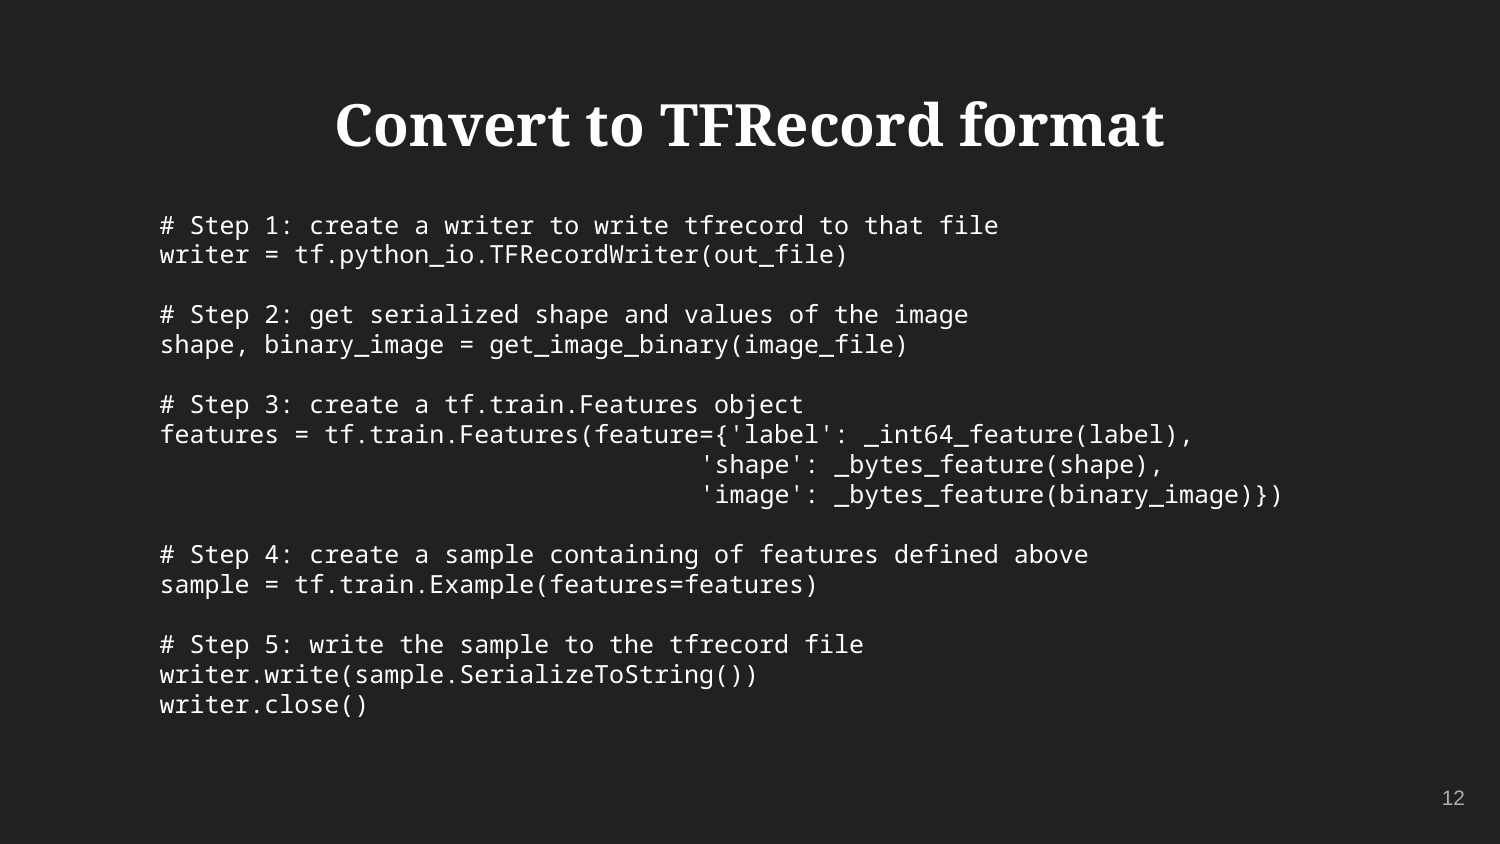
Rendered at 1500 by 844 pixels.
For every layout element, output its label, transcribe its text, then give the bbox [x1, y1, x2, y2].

text_box # Step 1: create a writer to write tfrecord to that file writer = tf.python_io.TFRecordWriter(out_file) # Step 2: get serialized shape and values of the image shape, binary_image = get_image_binary(image_file) # Step 3: create a tf.train.Features object features = tf.train.Features(feature={'label': _int64_feature(label), 'shape': _bytes_feature(shape), 'image': _bytes_feature(binary_image)}) # Step 4: create a sample containing of features defined above sample = tf.train.Example(features=features) # Step 5: write the sample to the tfrecord file writer.write(sample.SerializeToString()) writer.close() [144, 194, 1407, 786]
title Convert to TFRecord format [51, 72, 1449, 167]
slide_number ‹#› [1389, 764, 1480, 830]
